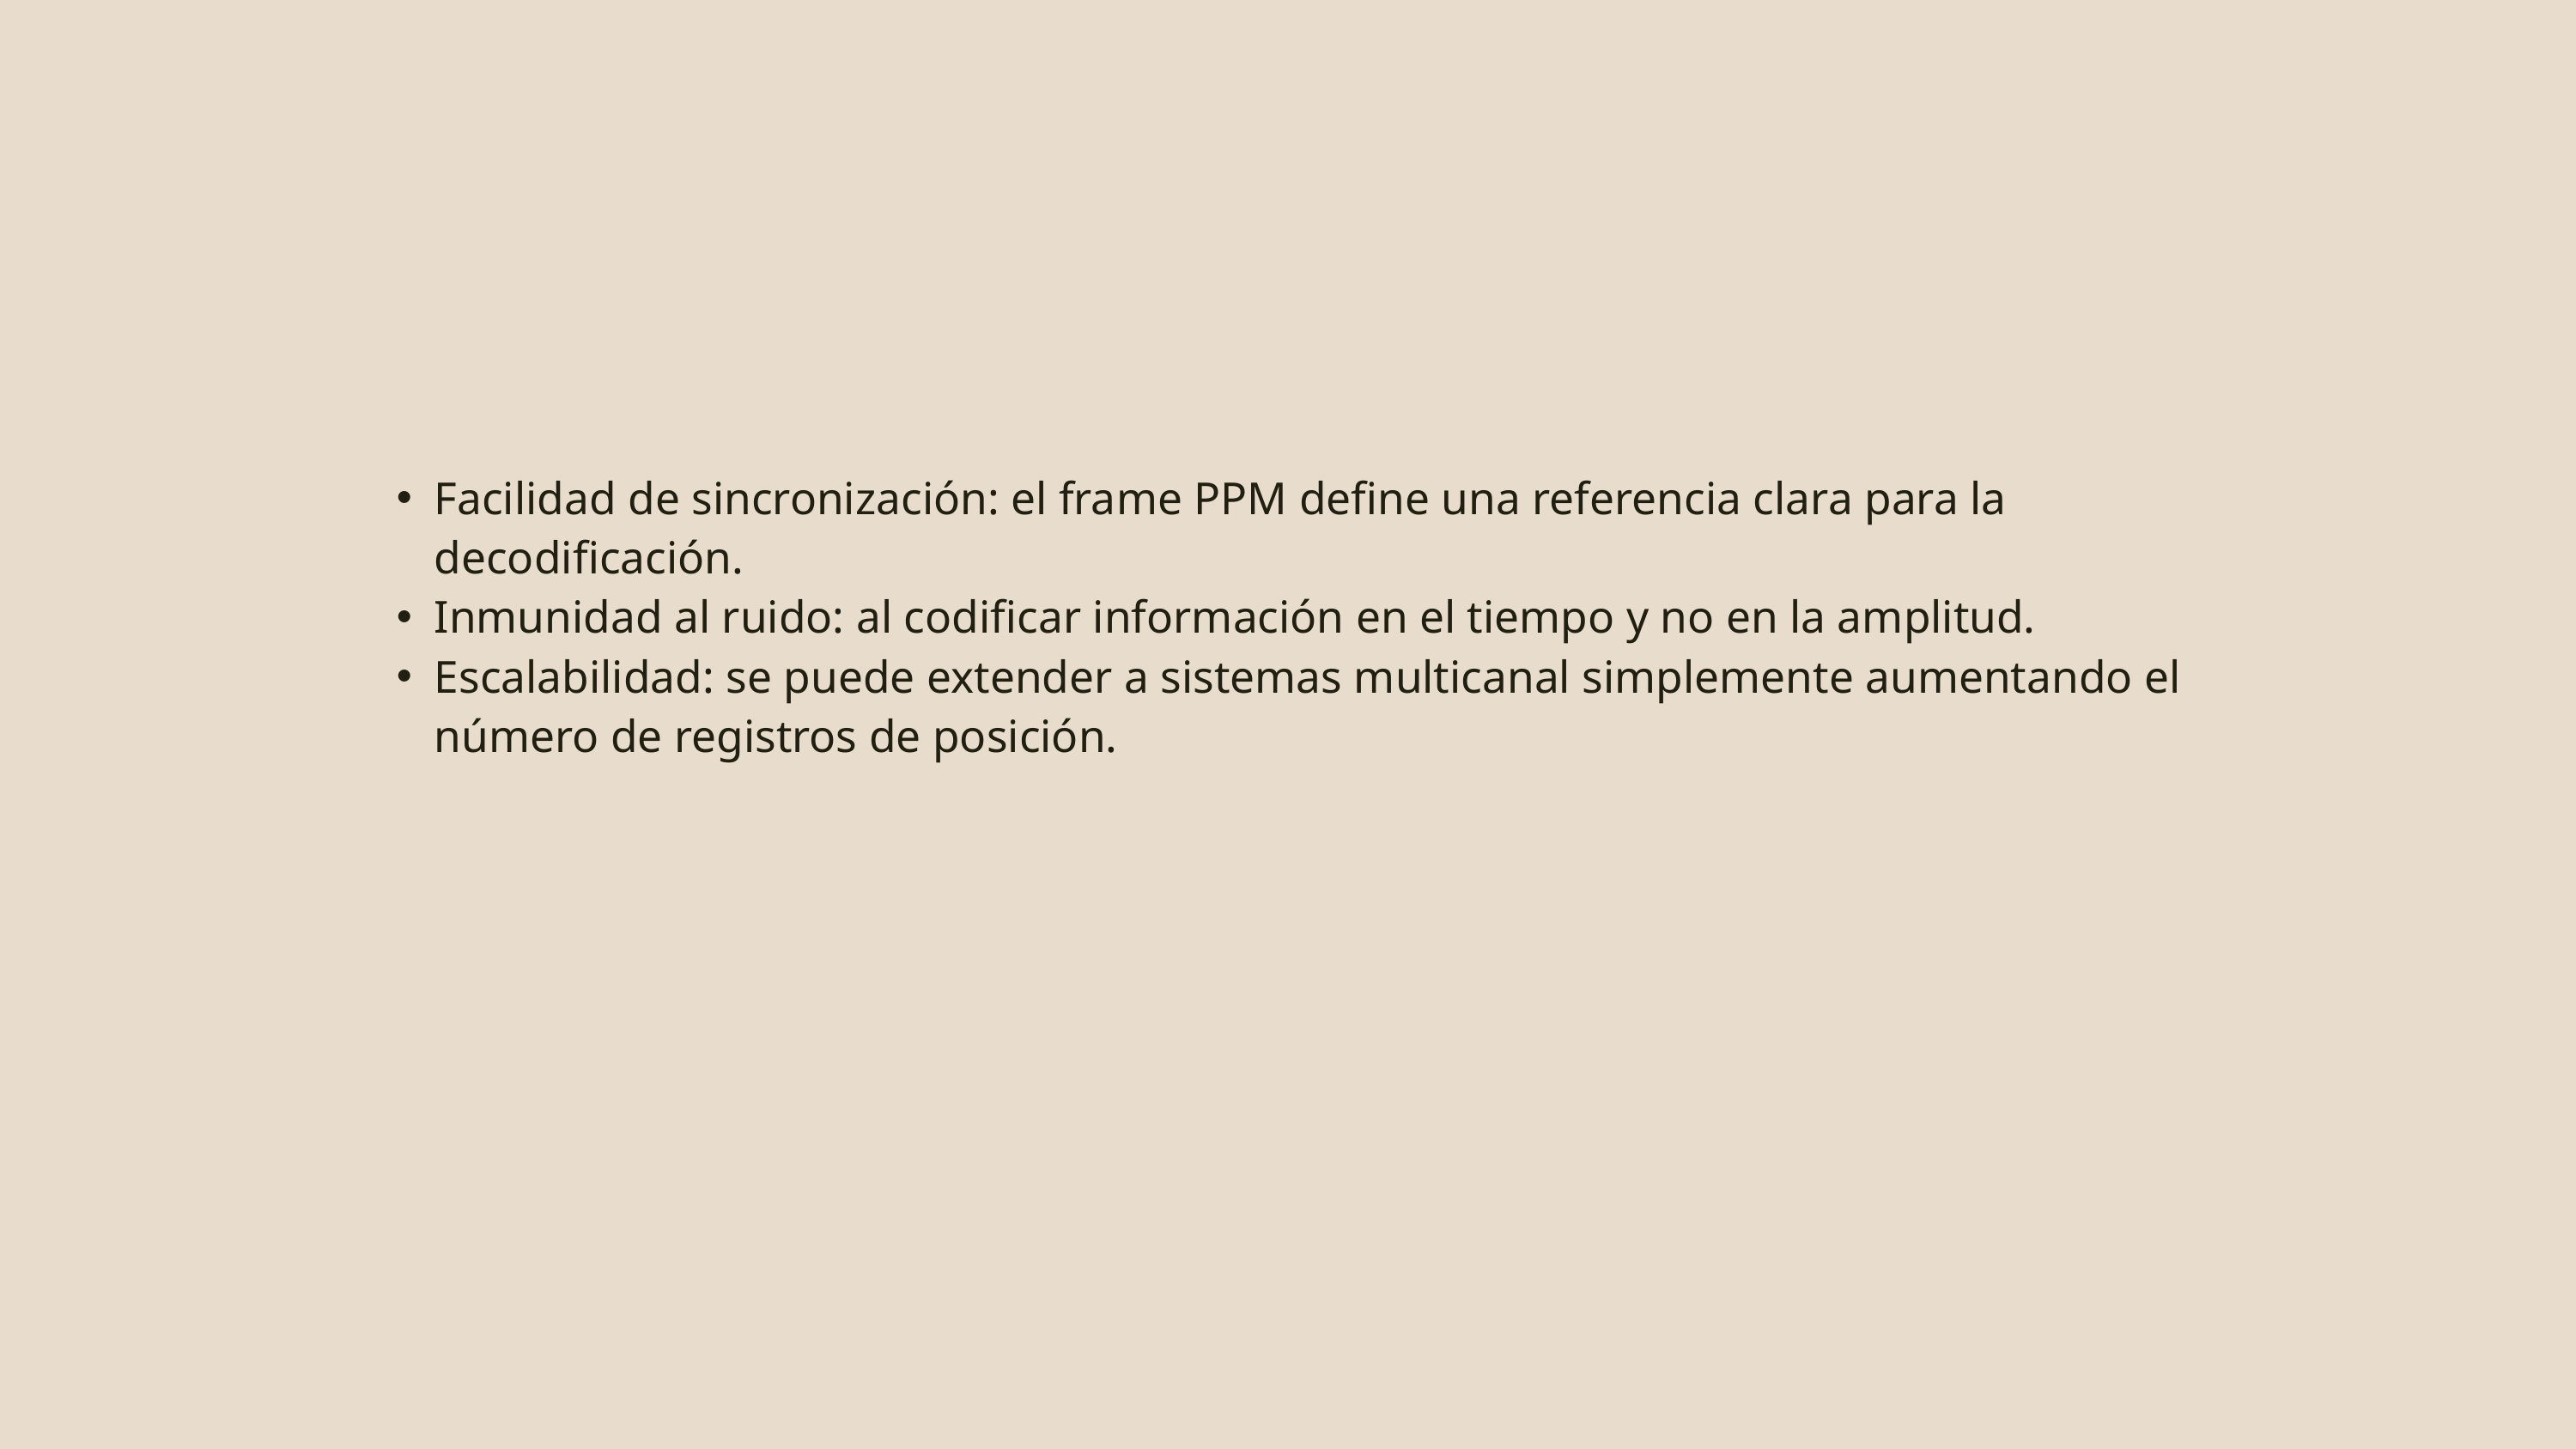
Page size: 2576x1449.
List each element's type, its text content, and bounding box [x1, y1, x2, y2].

text_box Facilidad de sincronización: el frame PPM define una referencia clara para la decodificación. Inmunidad al ruido: al codificar información en el tiempo y no en la amplitud. Escalabilidad: se puede extender a sistemas multicanal simplemente aumentando el número de registros de posición. [359, 464, 2217, 821]
